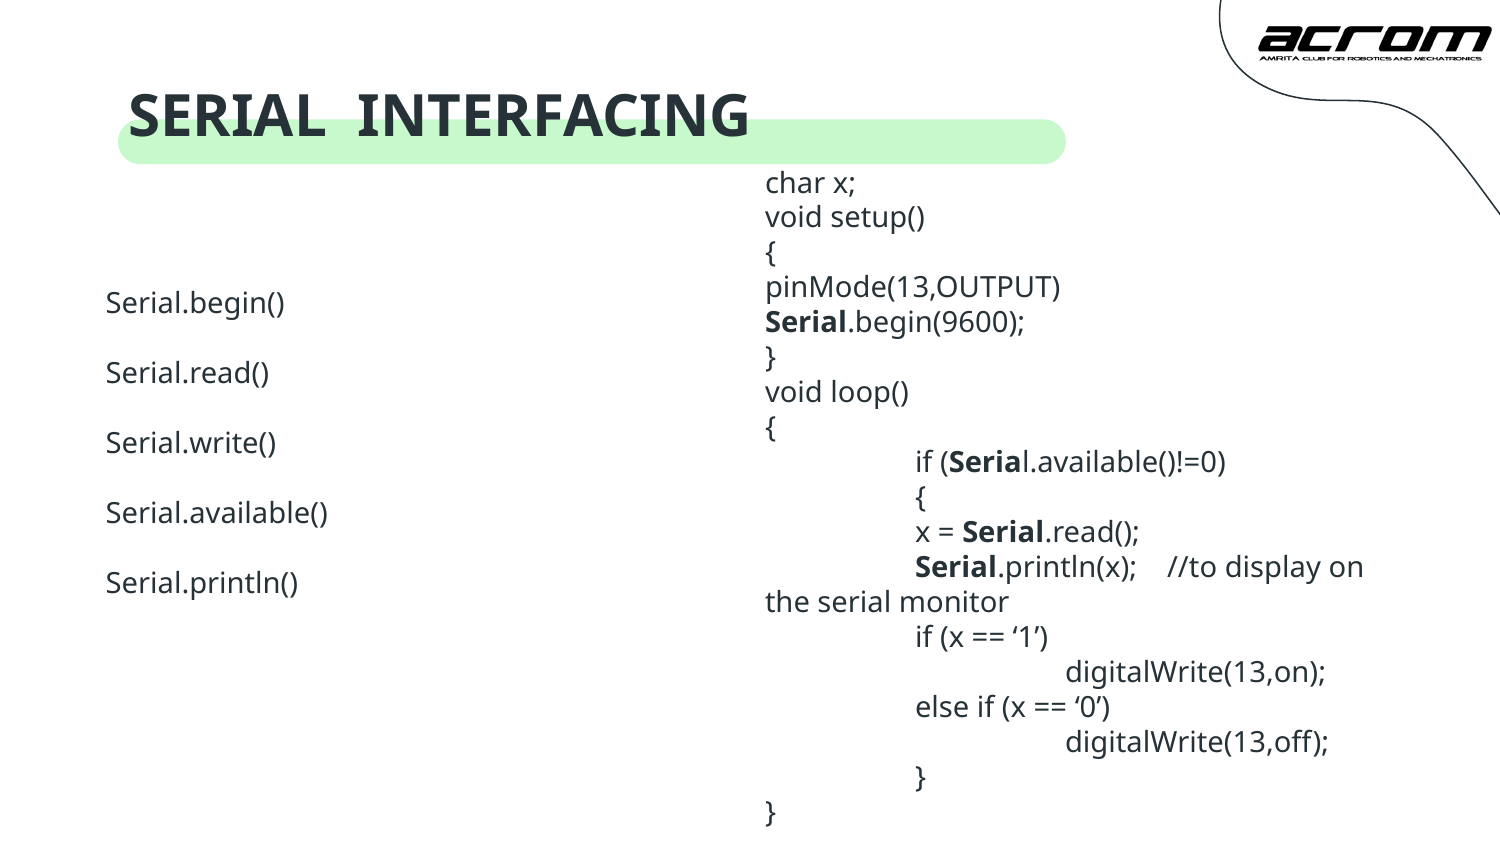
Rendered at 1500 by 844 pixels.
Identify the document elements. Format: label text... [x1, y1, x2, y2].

text_box Serial.begin() Serial.read() Serial.write() Serial.available() Serial.println() [90, 277, 659, 607]
picture [1249, 15, 1496, 71]
text_box SERIAL INTERFACING [0, 70, 898, 156]
text_box char x; void setup() { pinMode(13,OUTPUT) Serial.begin(9600); } void loop() { if (Serial.available()!=0) { x = Serial.read(); Serial.println(x); //to display on the serial monitor if (x == ‘1’) digitalWrite(13,on); else if (x == ‘0’) digitalWrite(13,off); } } [750, 156, 1390, 836]
